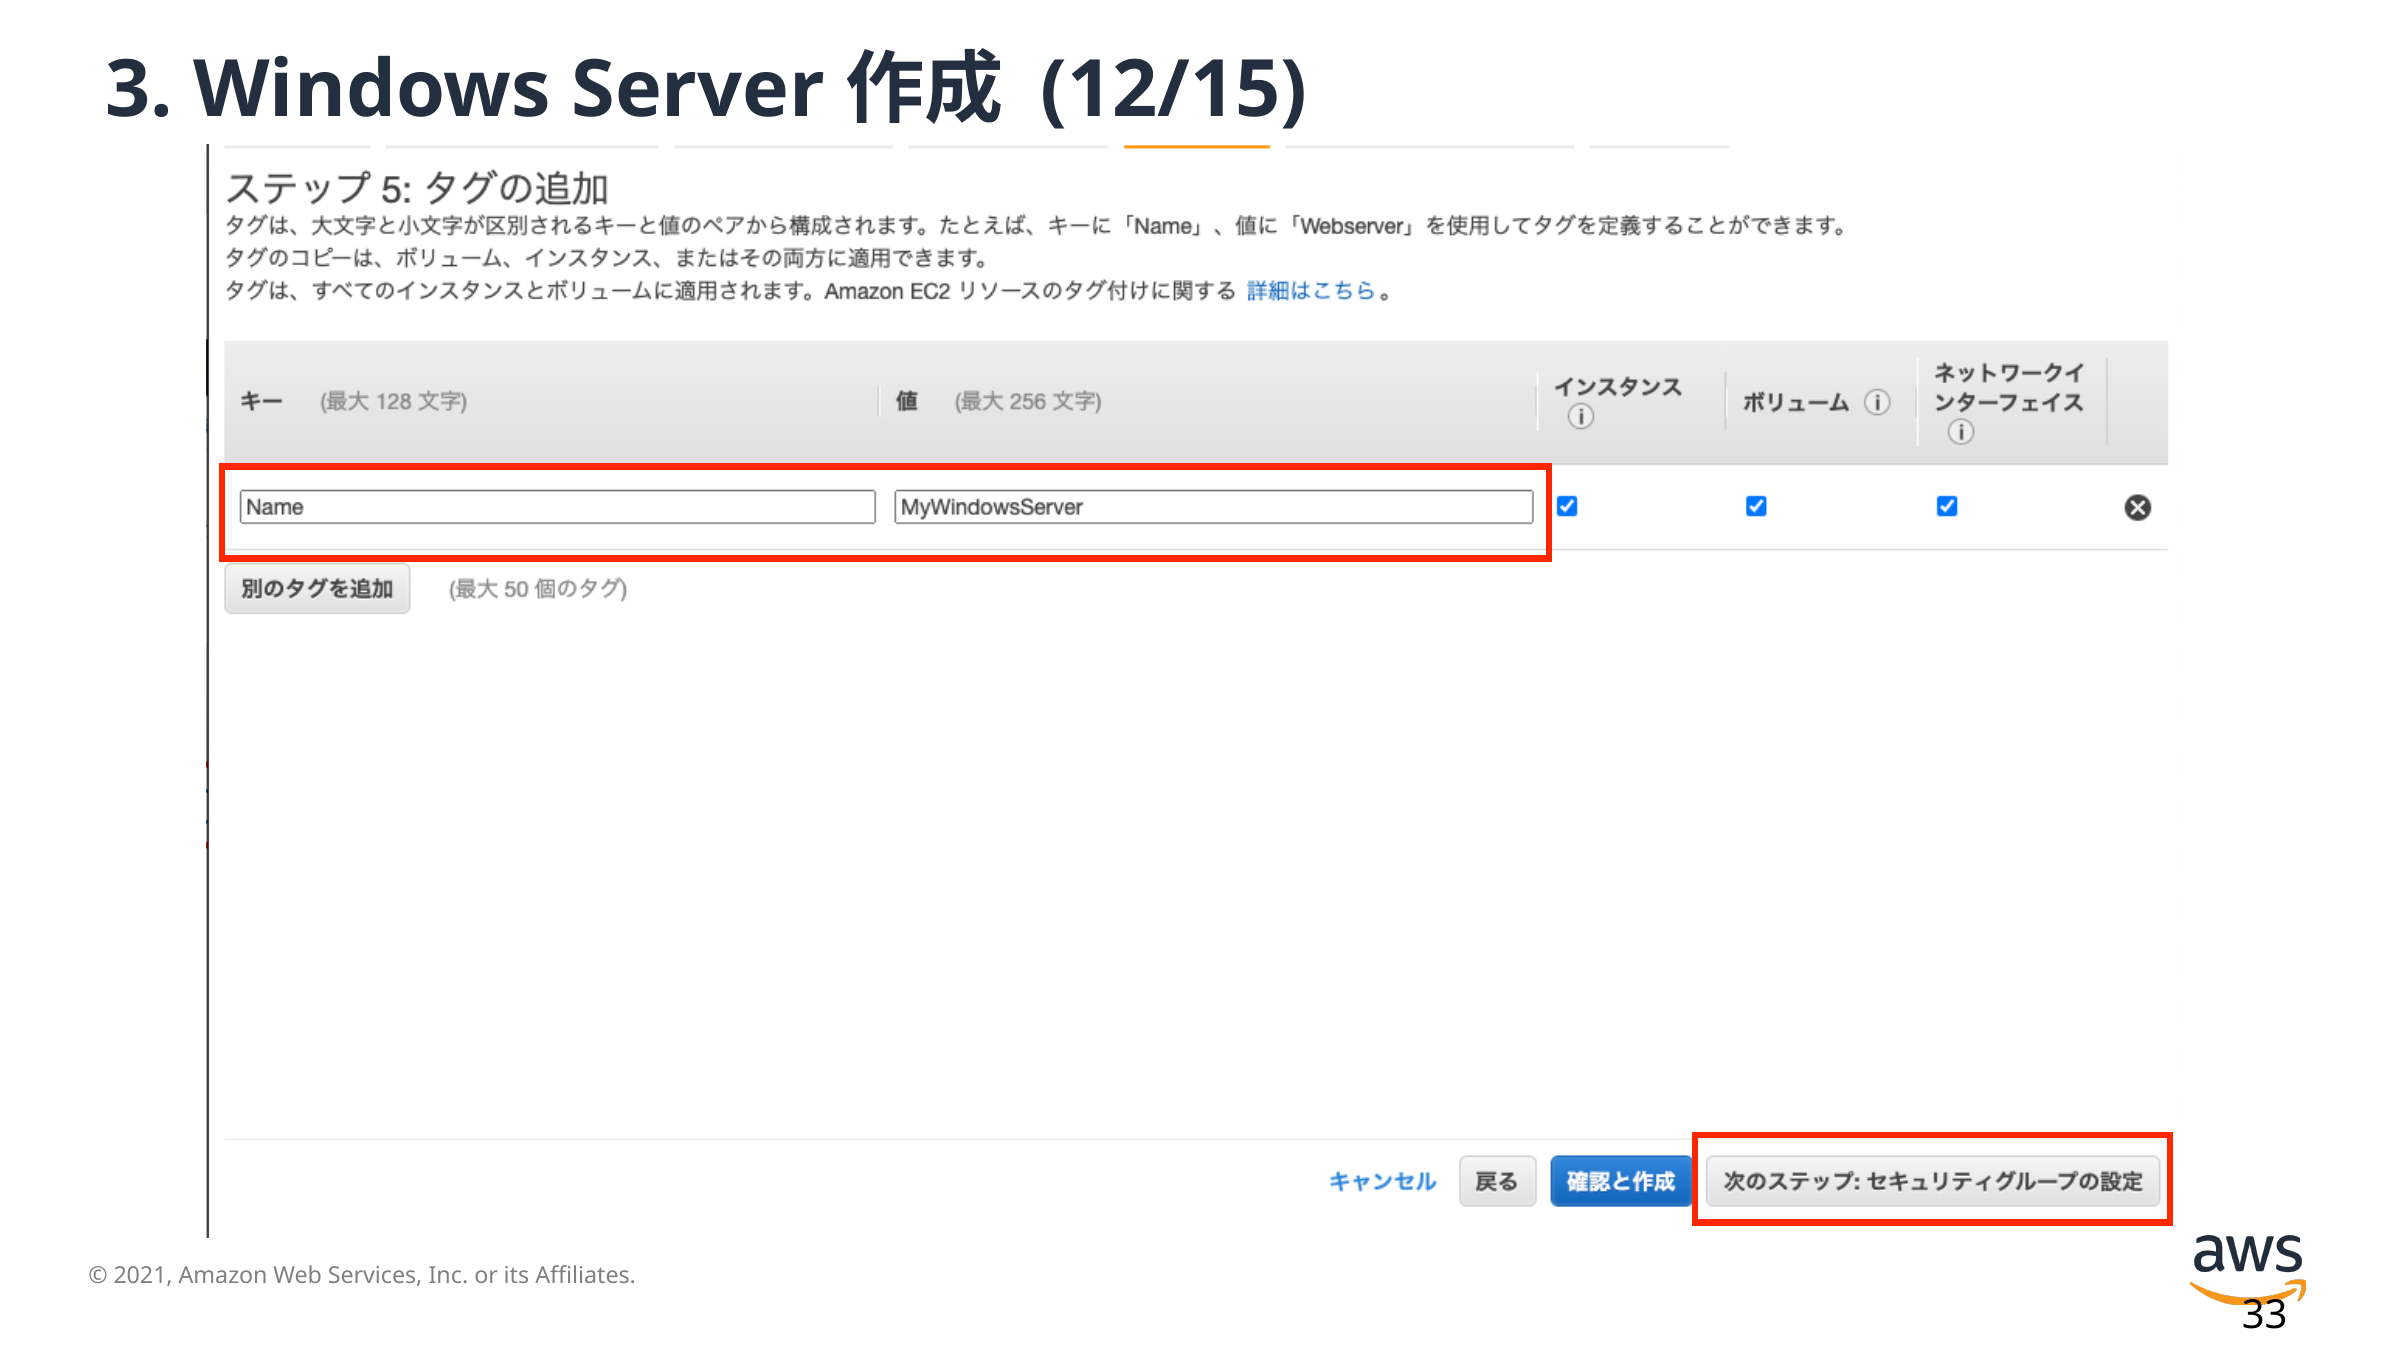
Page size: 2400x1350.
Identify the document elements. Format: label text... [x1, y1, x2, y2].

picture [205, 144, 2184, 1238]
title 3. Windows Server作成 (12/15) [90, 30, 2307, 256]
